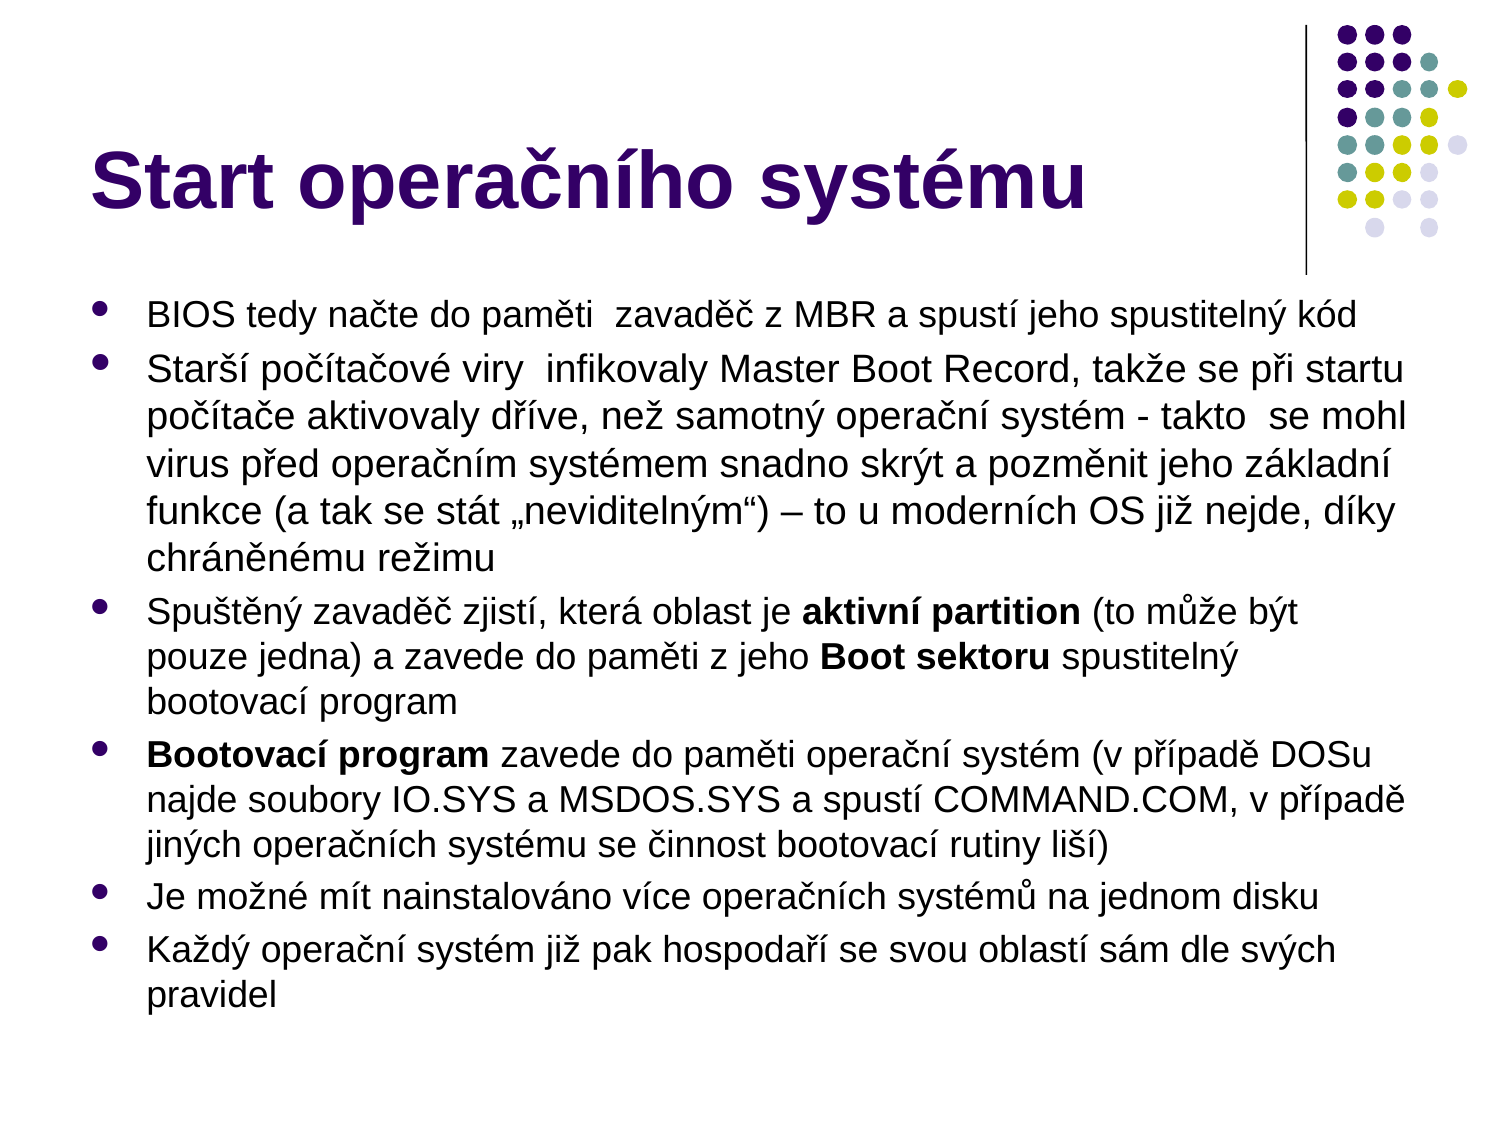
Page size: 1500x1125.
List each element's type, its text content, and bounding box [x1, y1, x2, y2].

title Start operačního systému [75, 20, 1313, 233]
list BIOS tedy načte do paměti zavaděč z MBR a spustí jeho spustitelný kód Starší počítačové viry infikovaly Master Boot Record, takže se při startu počítače aktivovaly dříve, než samotný operační systém - takto se mohl virus před operačním systémem snadno skrýt a pozměnit jeho základní funkce (a tak se stát „neviditelným“) – to u moderních OS již nejde, díky chráněnému režimu Spuštěný zavaděč zjistí, která oblast je aktivní partition (to může být pouze jedna) a zavede do paměti z jeho Boot sektoru spustitelný bootovací program Bootovací program zavede do paměti operační systém (v případě DOSu najde soubory IO.SYS a MSDOS.SYS a spustí COMMAND.COM, v případě jiných operačních systému se činnost bootovací rutiny liší) Je možné mít nainstalováno více operačních systémů na jednom disku Každý operační systém již pak hospodaří se svou oblastí sám dle svých pravidel [75, 282, 1425, 1006]
